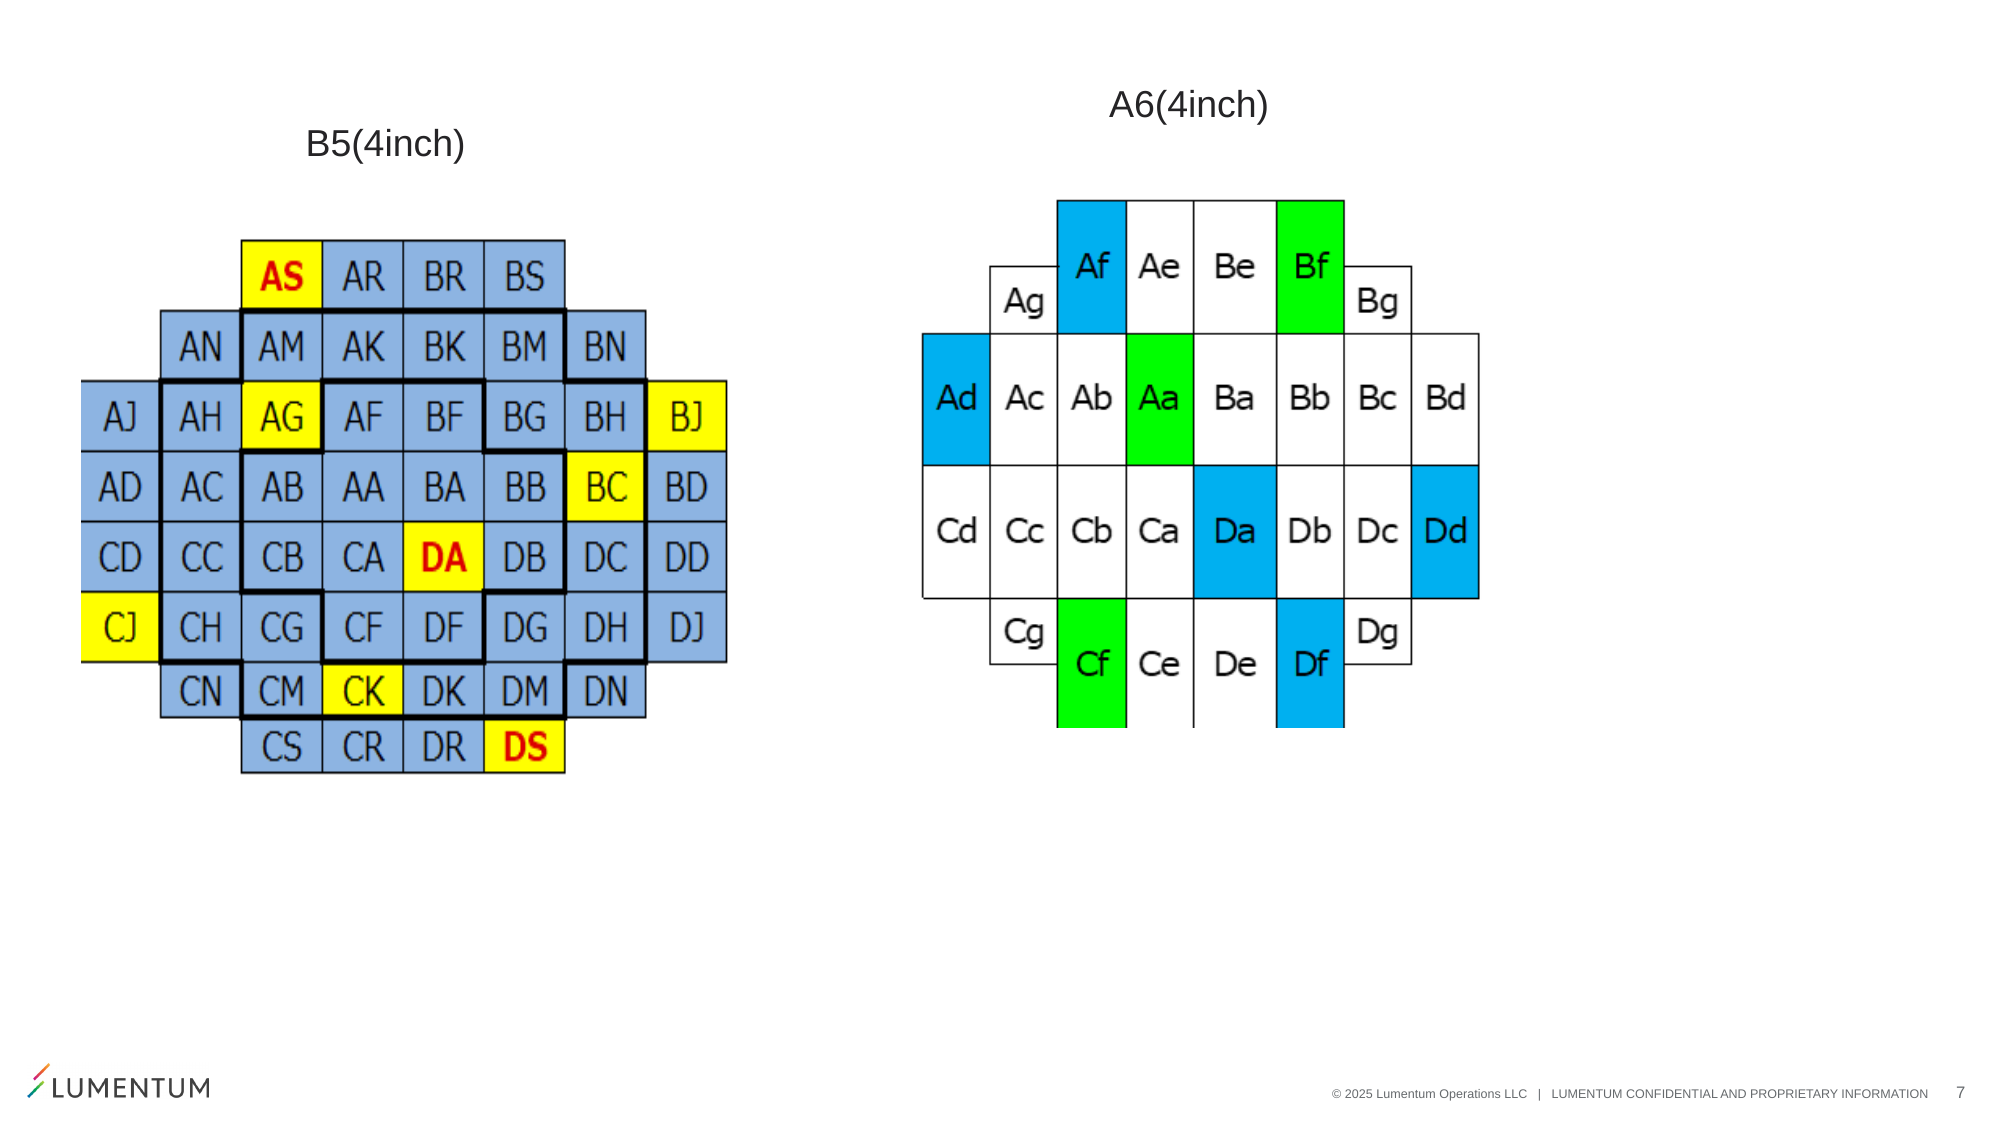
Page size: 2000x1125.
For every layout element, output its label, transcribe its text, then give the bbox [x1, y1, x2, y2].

picture [1227, 519, 1237, 540]
text_box A6(4inch) [1094, 73, 1285, 133]
picture [1248, 525, 1254, 541]
picture [1307, 652, 1316, 673]
picture [1295, 652, 1304, 675]
picture [1238, 533, 1243, 542]
picture [27, 1062, 209, 1099]
picture [80, 172, 747, 802]
picture [1318, 650, 1324, 675]
picture [1216, 519, 1225, 541]
text_box B5(4inch) [290, 111, 481, 171]
picture [894, 172, 1508, 728]
